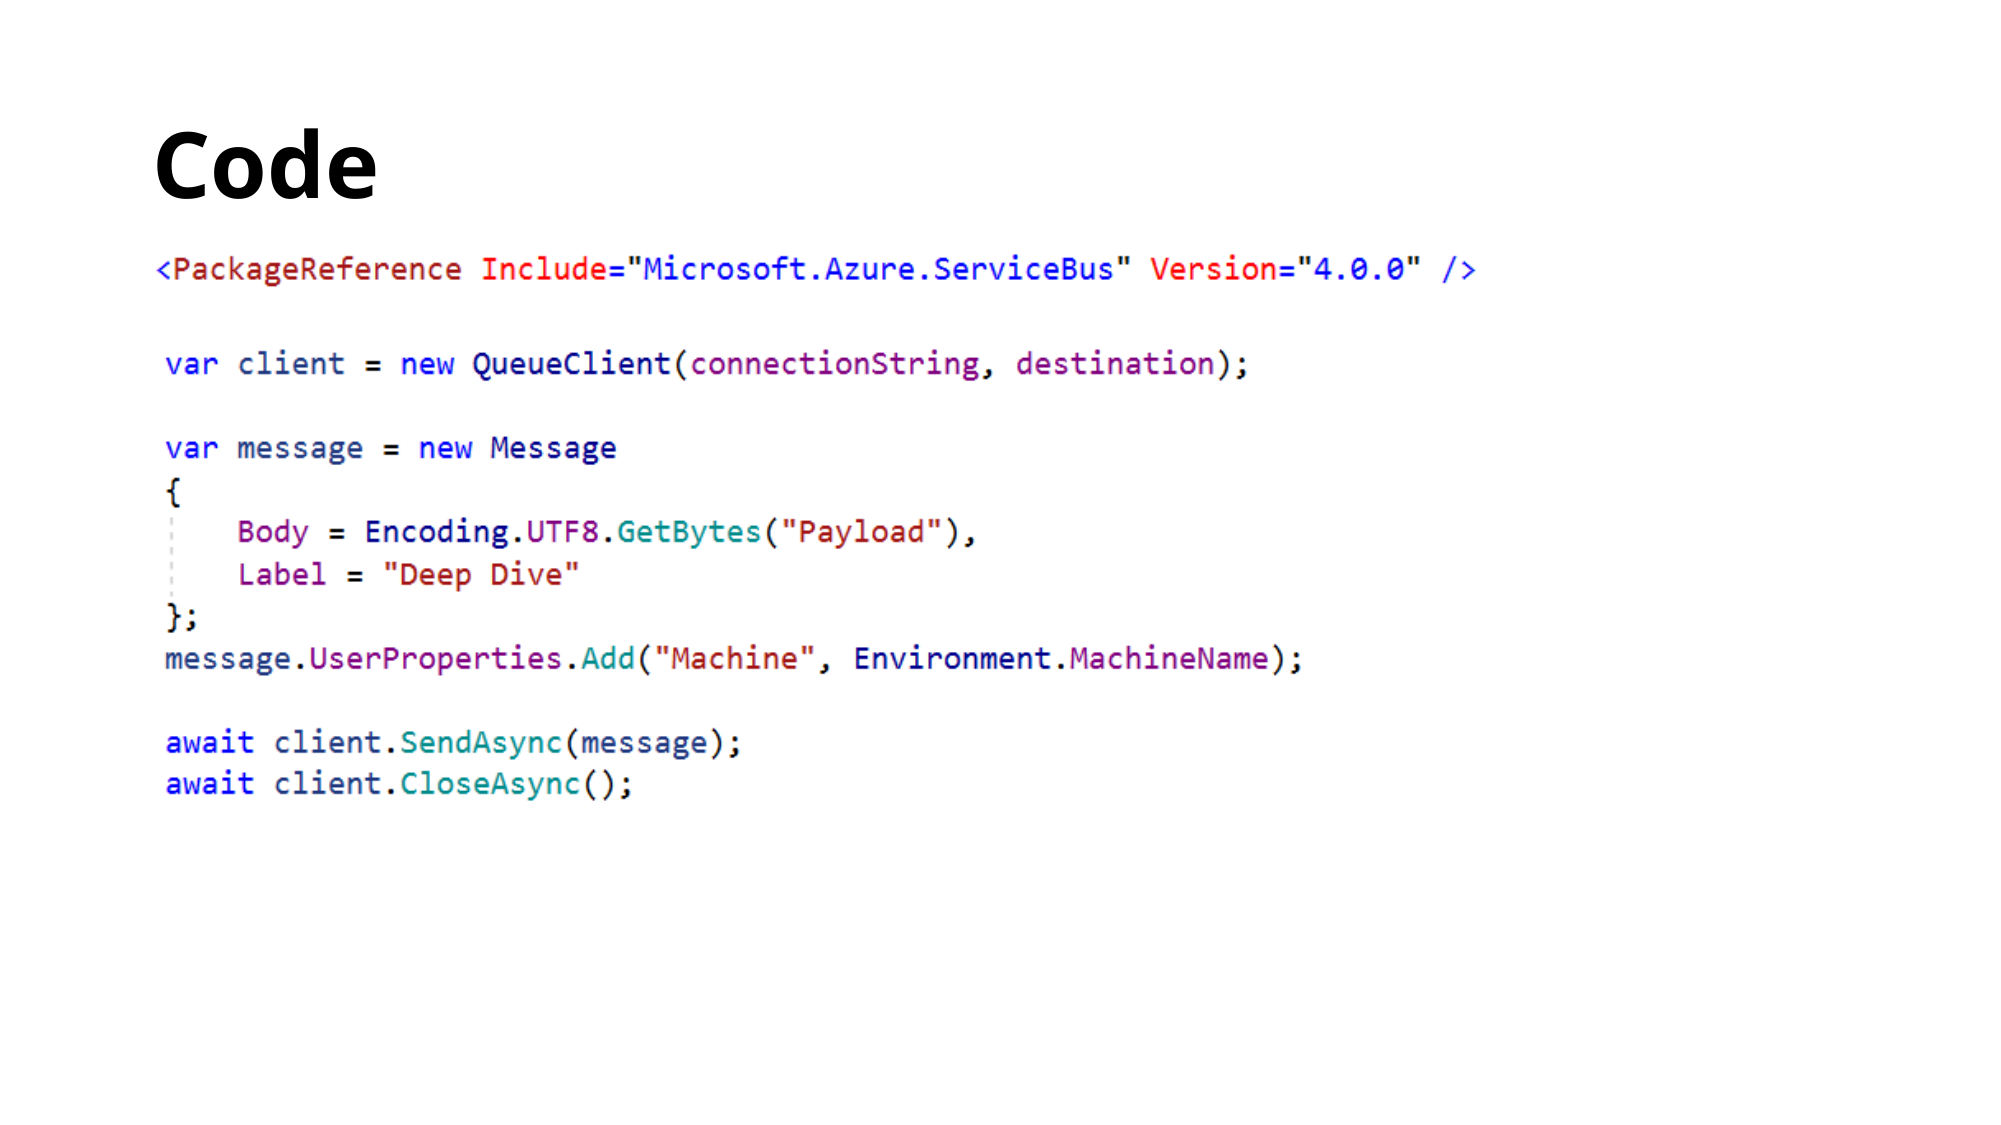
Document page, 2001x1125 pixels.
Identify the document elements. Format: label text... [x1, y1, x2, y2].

title Code [137, 59, 1863, 278]
picture [137, 233, 1492, 295]
picture [137, 330, 1403, 820]
